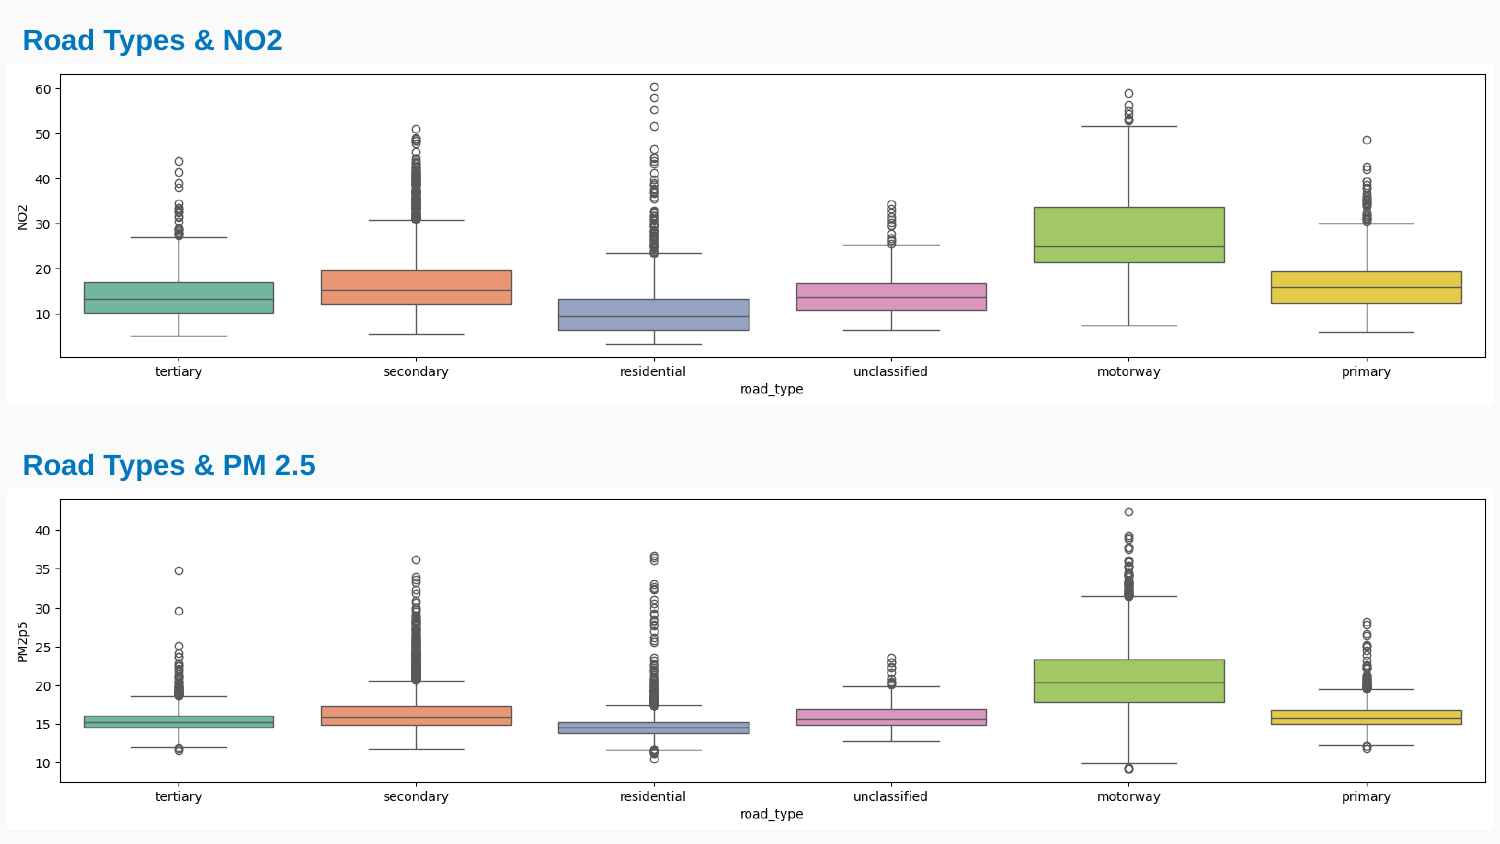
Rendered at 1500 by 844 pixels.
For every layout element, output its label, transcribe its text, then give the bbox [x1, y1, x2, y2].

picture [7, 489, 1493, 831]
picture [7, 64, 1493, 406]
text_box Road Types & PM 2.5 [7, 438, 382, 488]
text_box Road Types & NO2 [7, 13, 382, 63]
